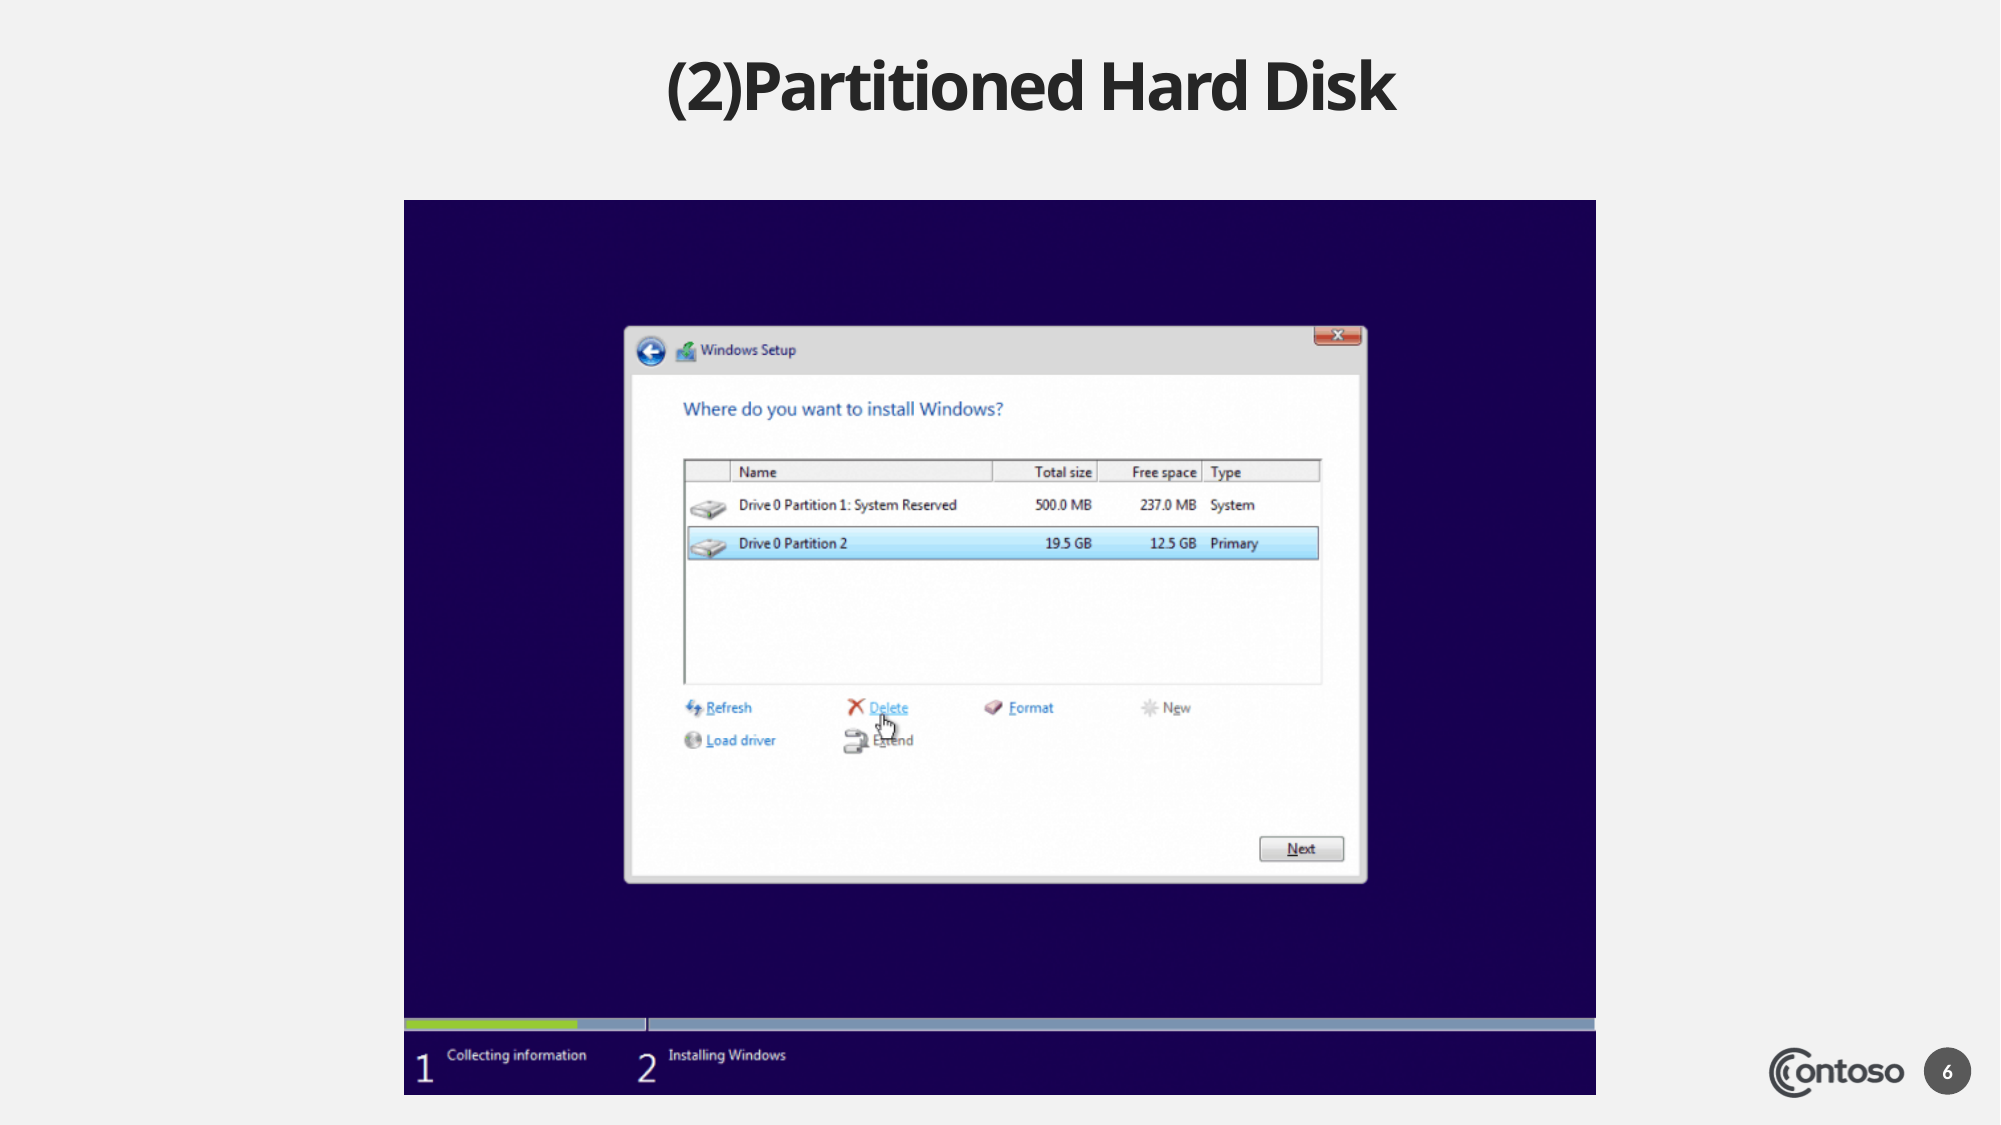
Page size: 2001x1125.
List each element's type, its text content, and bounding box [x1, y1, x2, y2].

slide_number 6 [1923, 1047, 1972, 1095]
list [404, 200, 1596, 1095]
title (2)Partitioned Hard Disk [666, 53, 2000, 124]
